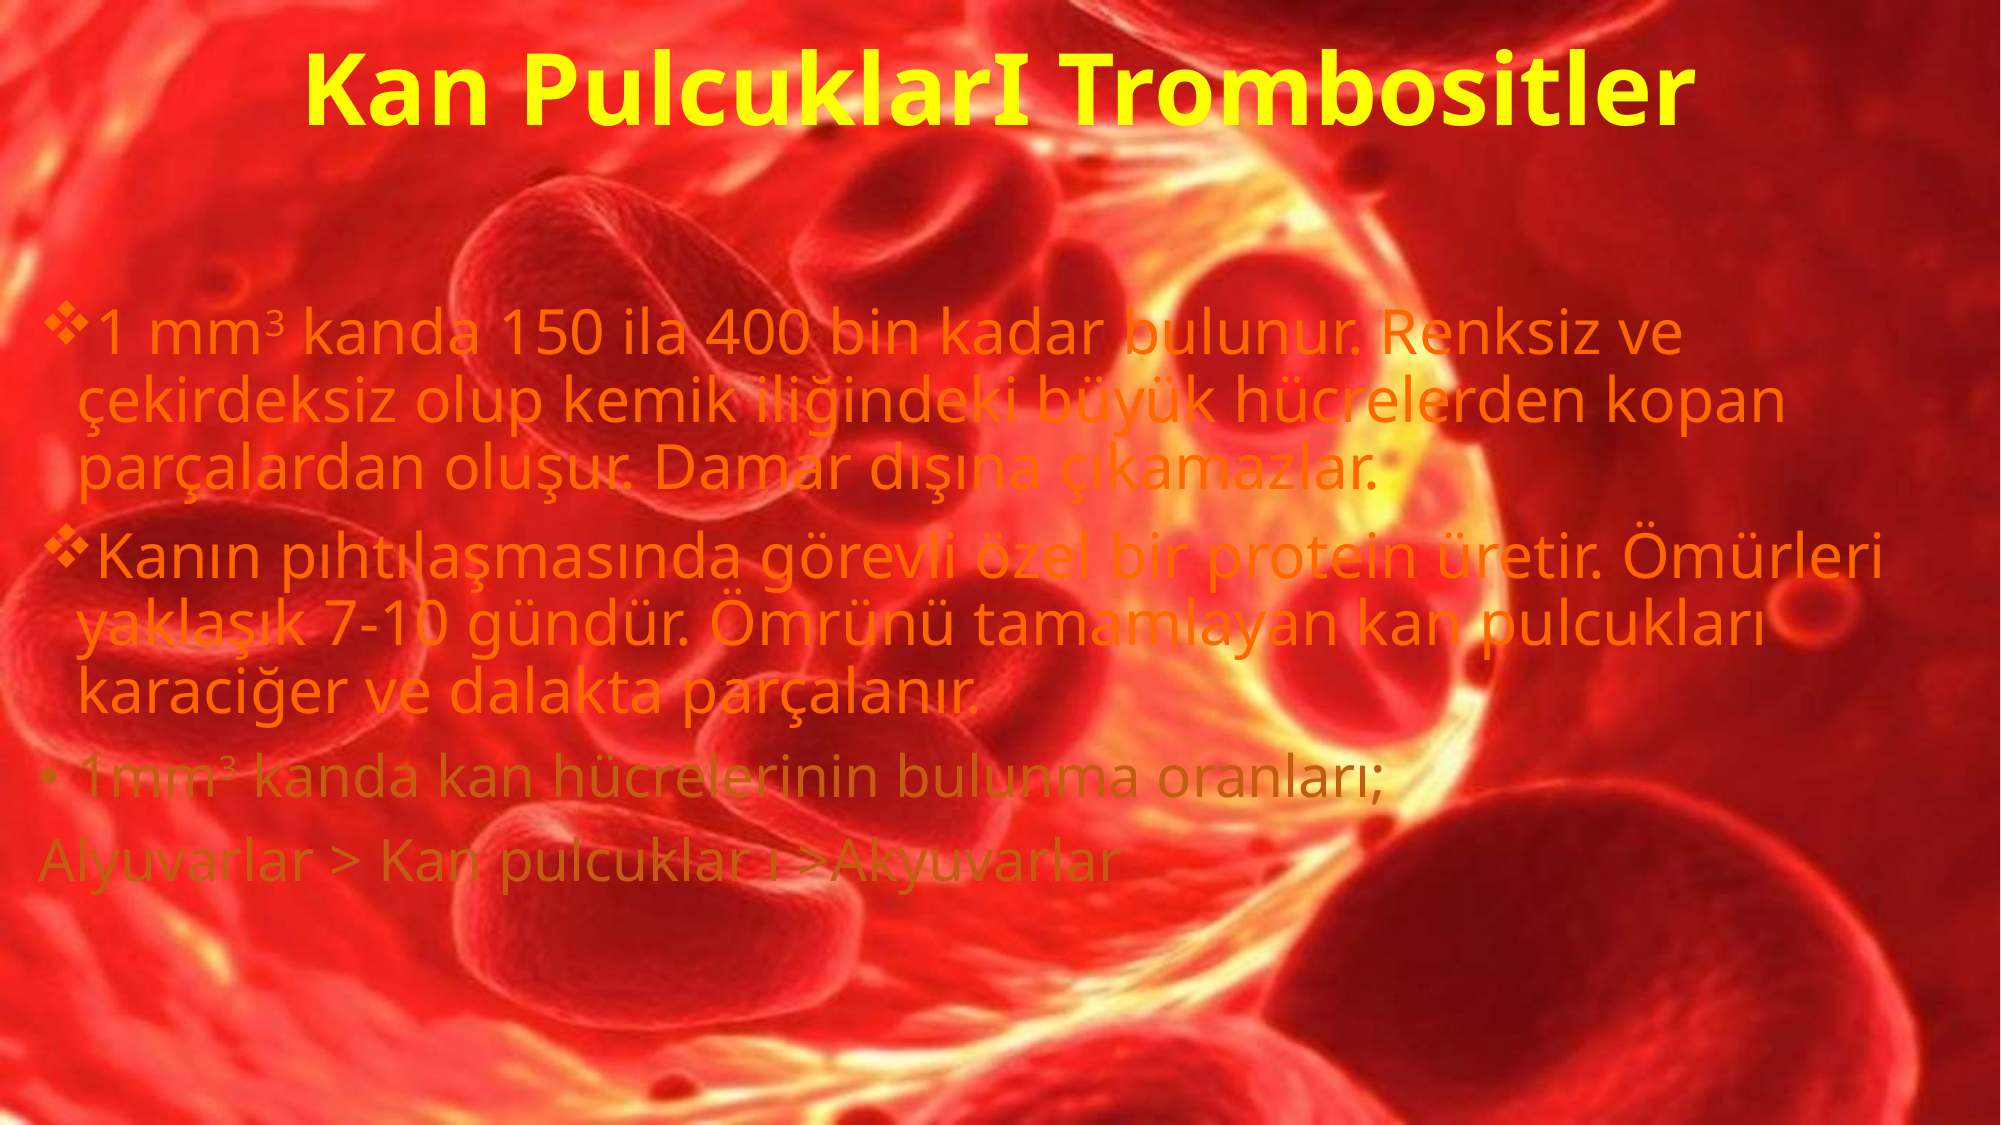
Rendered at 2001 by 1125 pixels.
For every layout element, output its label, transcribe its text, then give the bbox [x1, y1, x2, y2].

picture [0, 0, 2001, 1125]
title Kan PulcuklarI Trombositler [137, 0, 1863, 187]
list 1 mm3 kanda 150 ila 400 bin kadar bulunur. Renksiz ve çekirdeksiz olup kemik iliğindeki büyük hücrelerden kopan parçalardan oluşur. Damar dışına çıkamazlar. Kanın pıhtılaşmasında görevli özel bir protein üretir. Ömürleri yaklaşık 7-10 gündür. Ömrünü tamamlayan kan pulcukları karaciğer ve dalakta parçalanır. 1mm3 kanda kan hücrelerinin bulunma oranları; Alyuvarlar > Kan pulcuklar ı >Akyuvarlar [23, 293, 2000, 1125]
